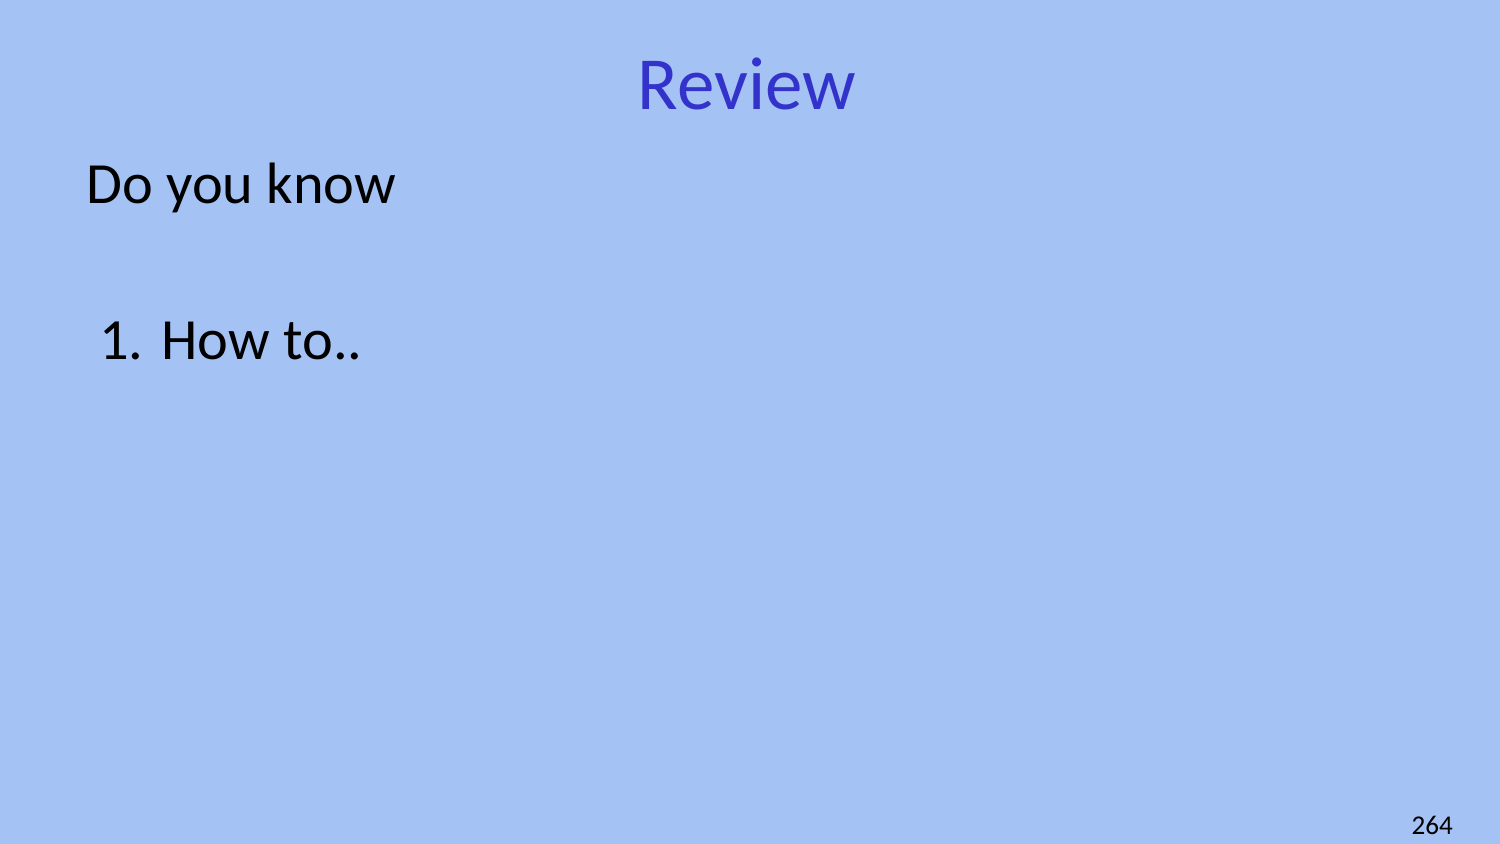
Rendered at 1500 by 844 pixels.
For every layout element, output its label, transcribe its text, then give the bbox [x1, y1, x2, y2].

title Review [112, 0, 1388, 139]
slide_number ‹#› [1372, 802, 1492, 827]
list Do you know How to.. [81, 139, 1419, 796]
